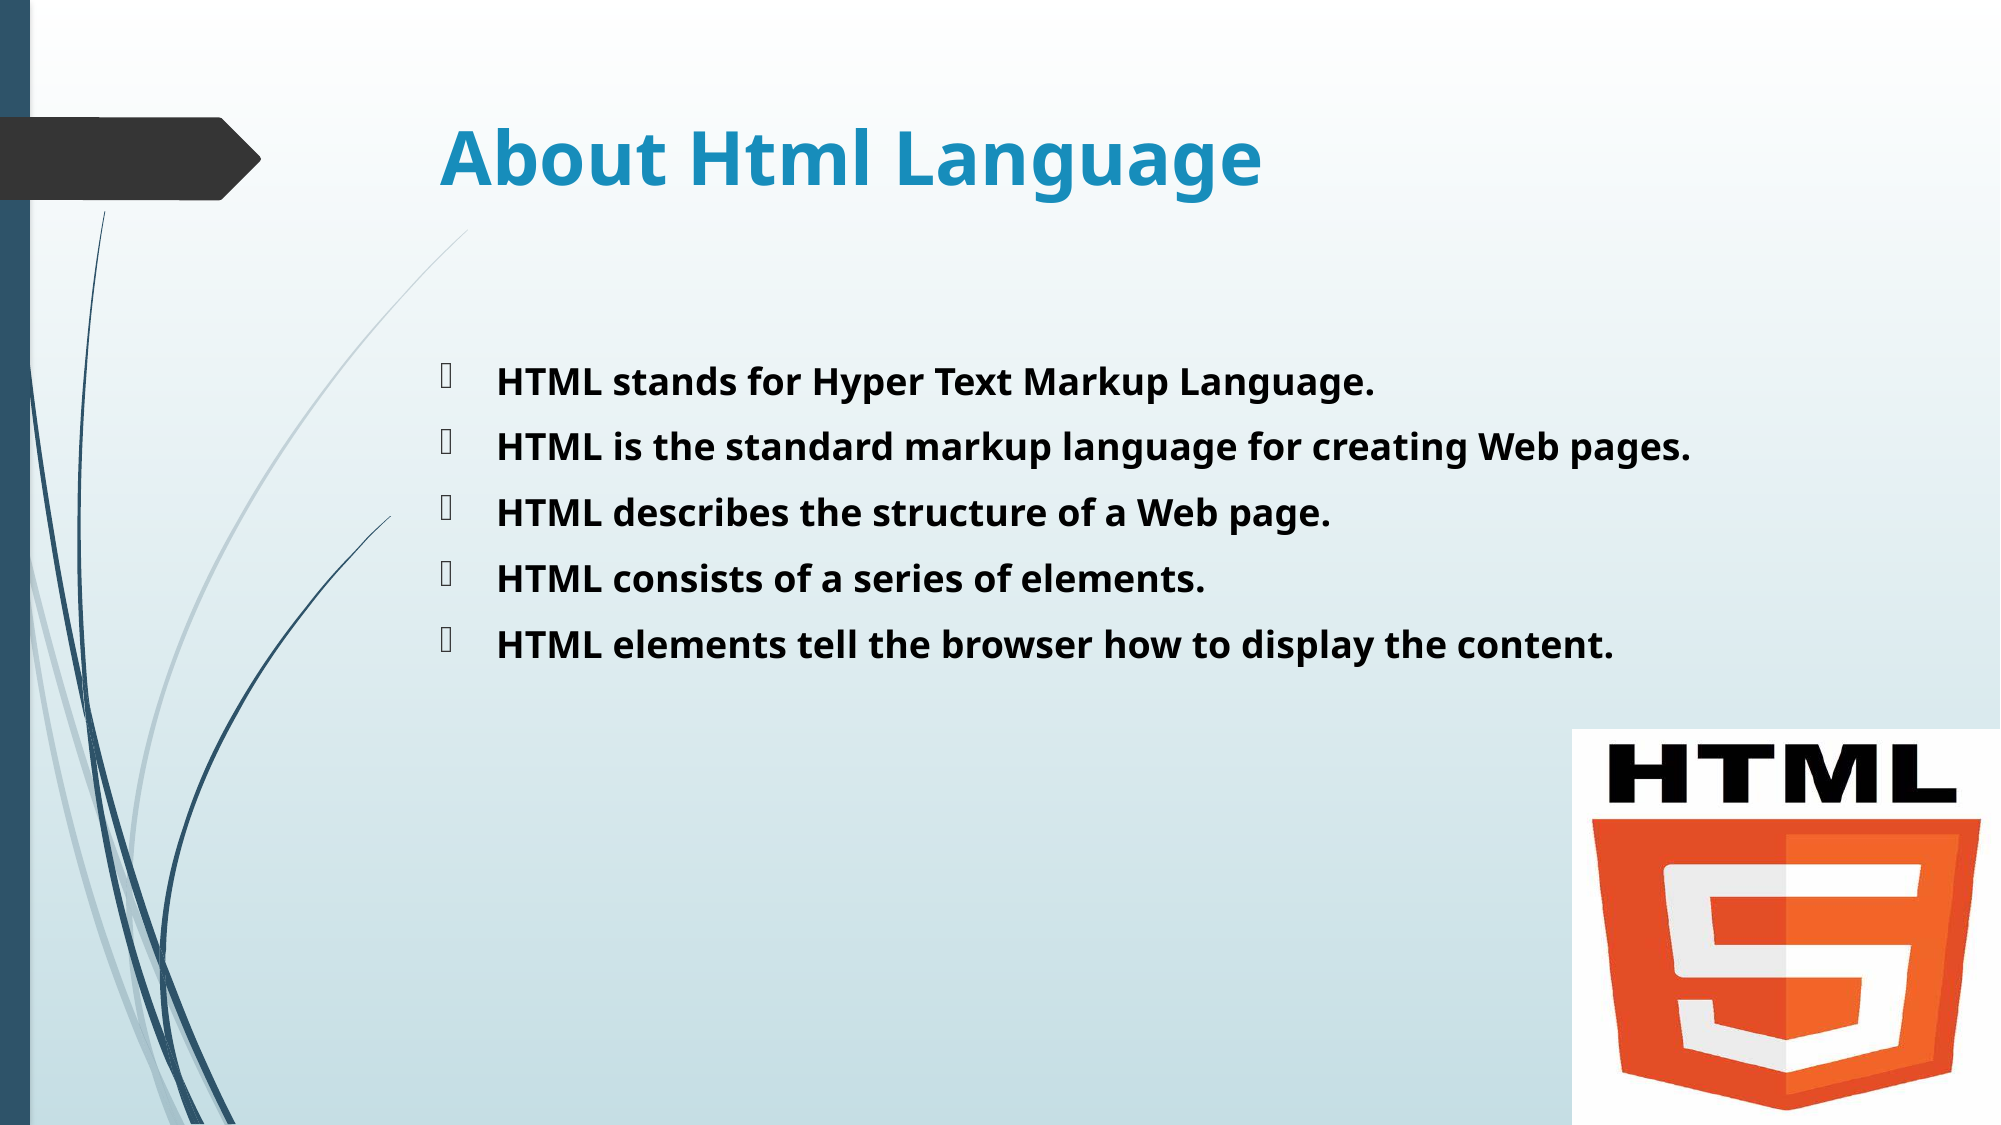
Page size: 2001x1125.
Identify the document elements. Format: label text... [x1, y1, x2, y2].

list HTML stands for Hyper Text Markup Language. HTML is the standard markup language for creating Web pages. HTML describes the structure of a Web page. HTML consists of a series of elements. HTML elements tell the browser how to display the content. [424, 350, 1888, 970]
picture [1571, 729, 2000, 1125]
title About Html Language [425, 102, 1888, 313]
